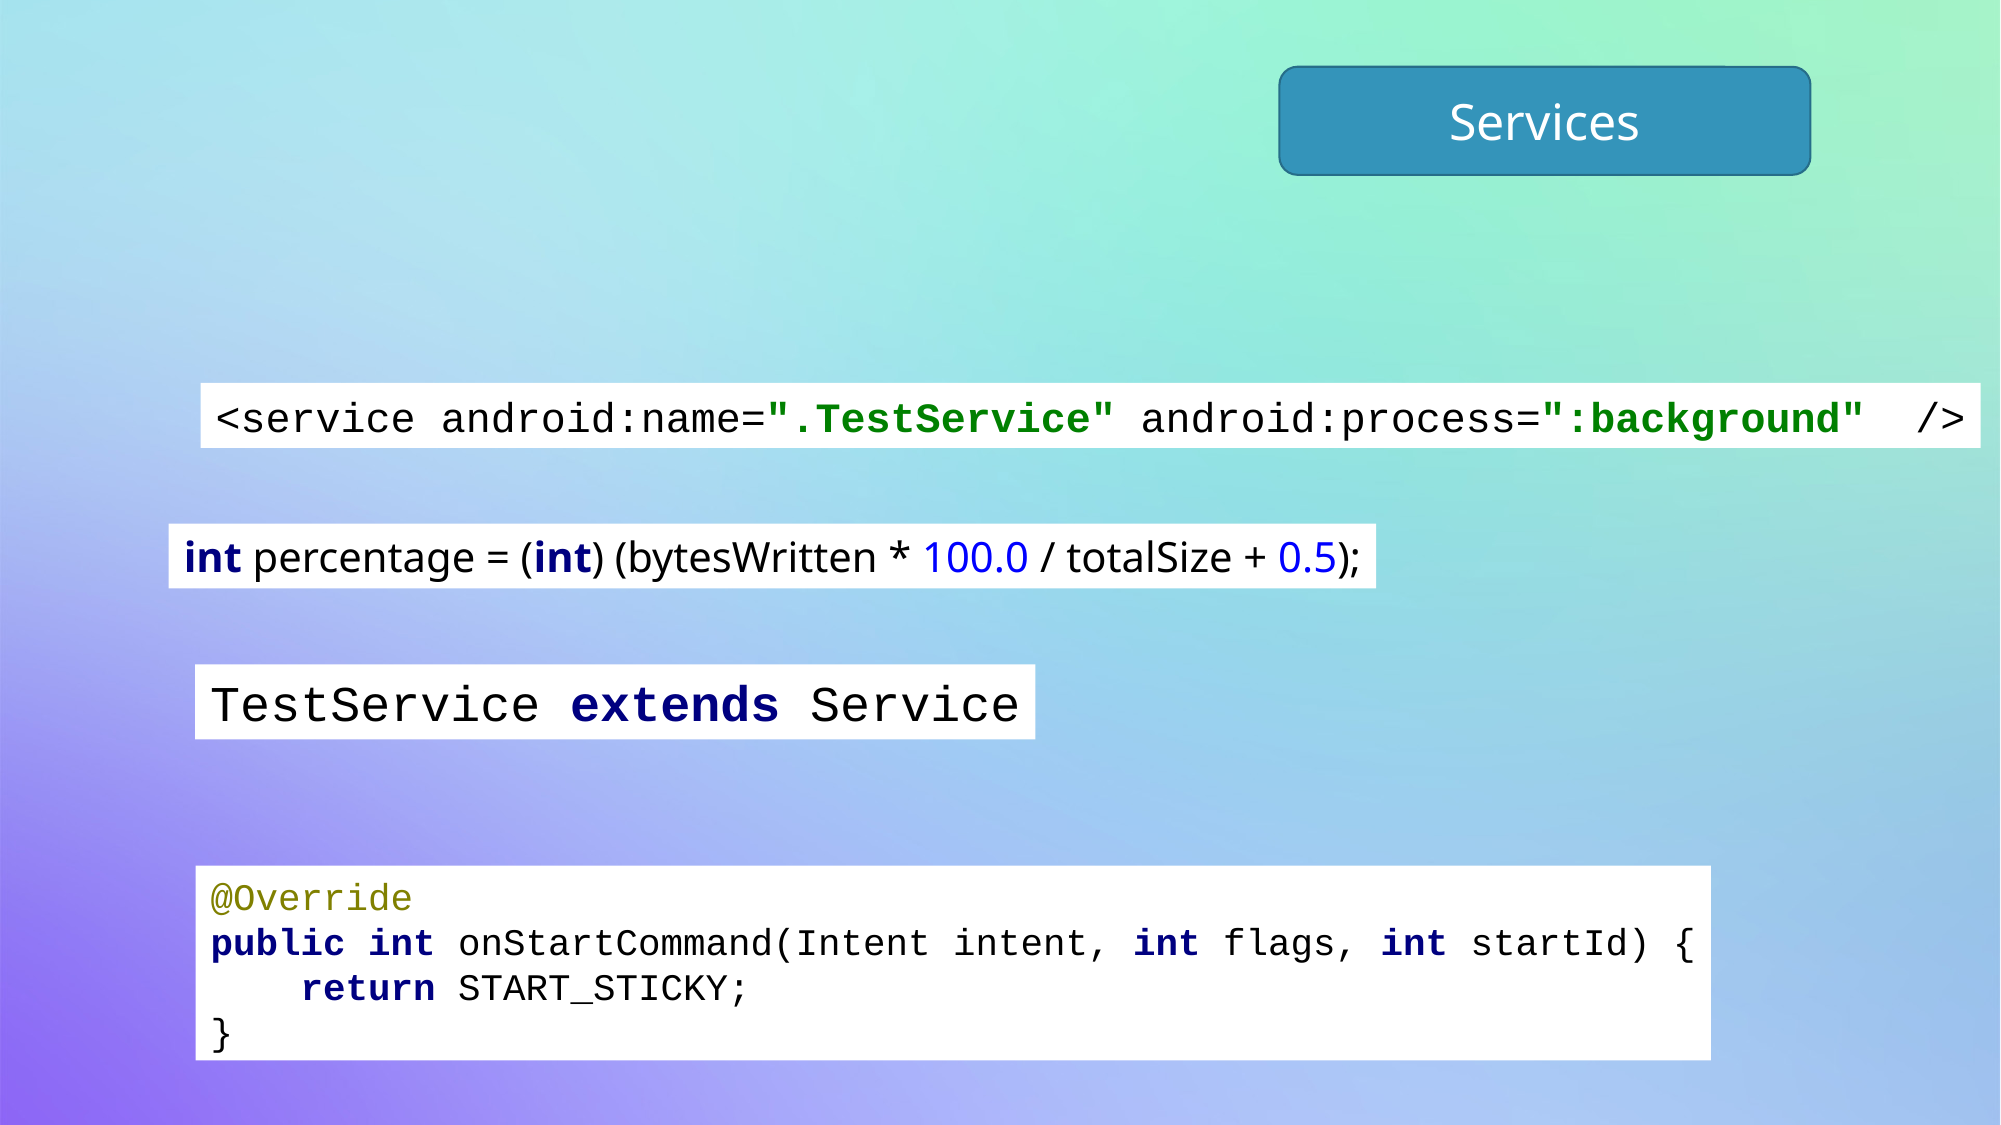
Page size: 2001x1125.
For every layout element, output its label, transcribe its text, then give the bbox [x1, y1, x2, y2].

text_box int percentage = (int) (bytesWritten * 100.0 / totalSize + 0.5); [168, 523, 1376, 589]
text_box Services [1278, 65, 1812, 176]
picture [0, 0, 2001, 1125]
text_box <service android:name=".TestService" android:process=":background" /> [200, 382, 1981, 448]
text_box TestService extends Service [195, 664, 1036, 740]
text_box @Override public int onStartCommand(Intent intent, int flags, int startId) { return START_STICKY; } [195, 865, 1711, 1061]
